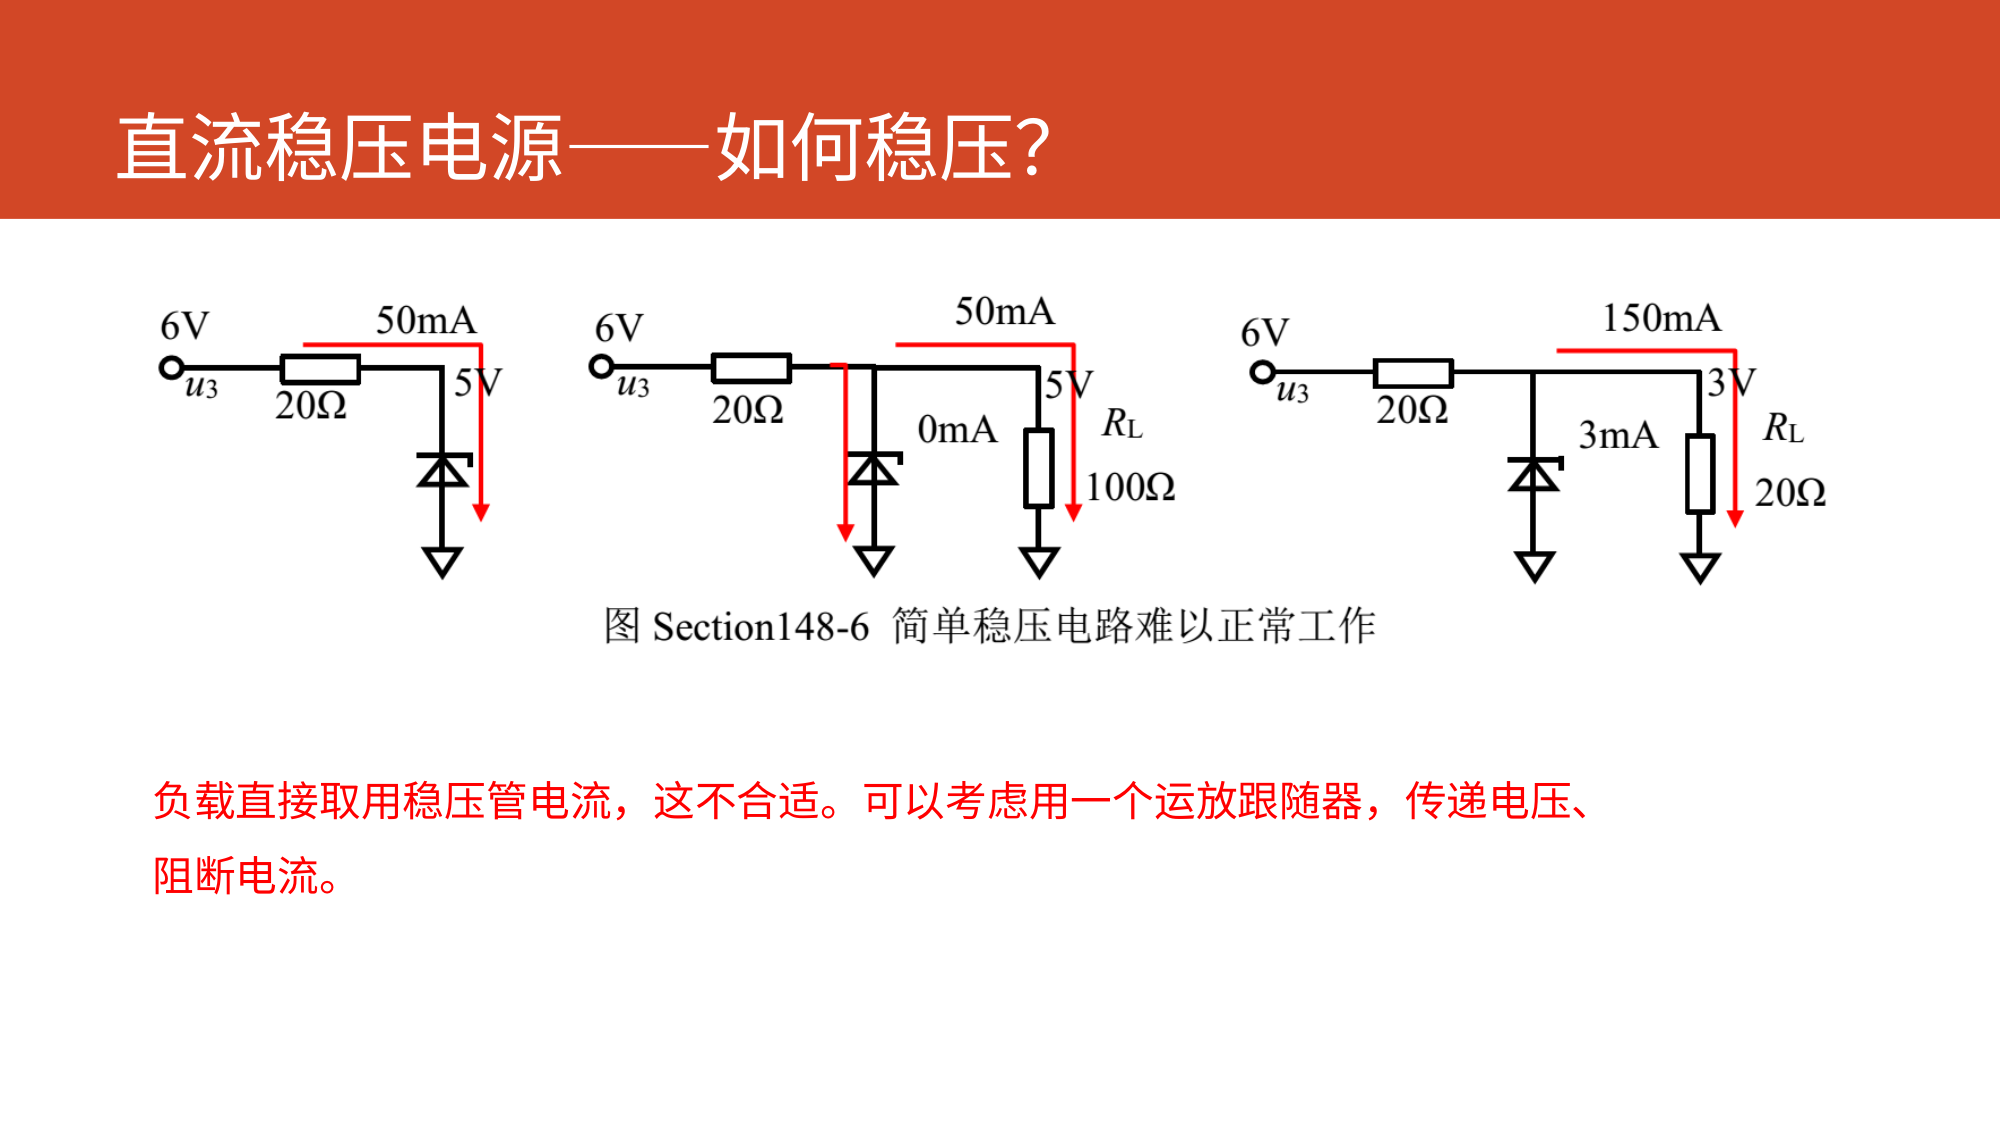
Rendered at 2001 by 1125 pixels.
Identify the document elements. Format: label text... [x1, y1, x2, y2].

list 负载直接取用稳压管电流，这不合适。可以考虑用一个运放跟随器，传递电压、阻断电流。 [137, 741, 1588, 1014]
title 直流稳压电源——如何稳压？ [99, 0, 1863, 199]
picture [137, 256, 1838, 657]
